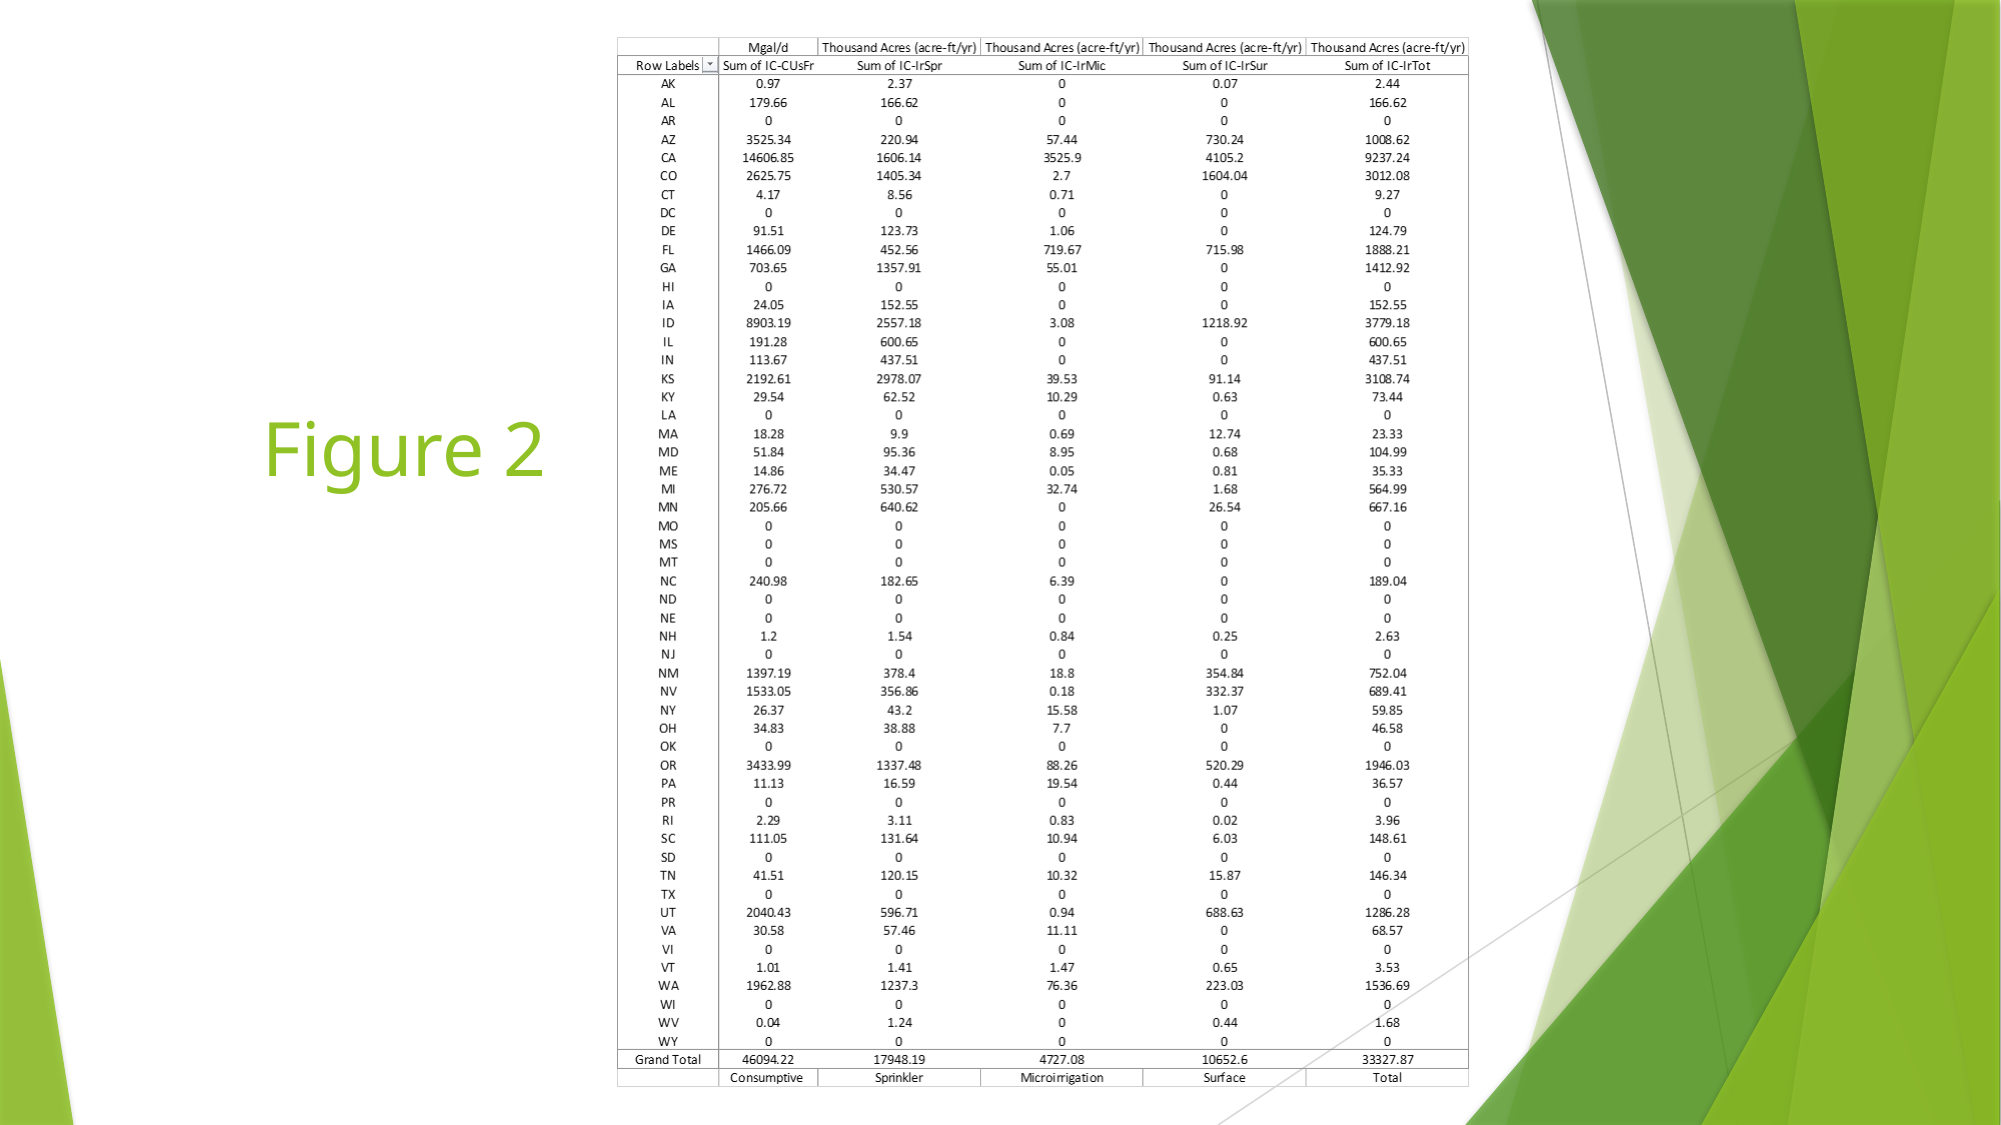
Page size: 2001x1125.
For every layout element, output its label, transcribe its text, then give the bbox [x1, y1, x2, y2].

picture [616, 36, 1470, 1088]
text_box Figure 2 [247, 394, 568, 665]
